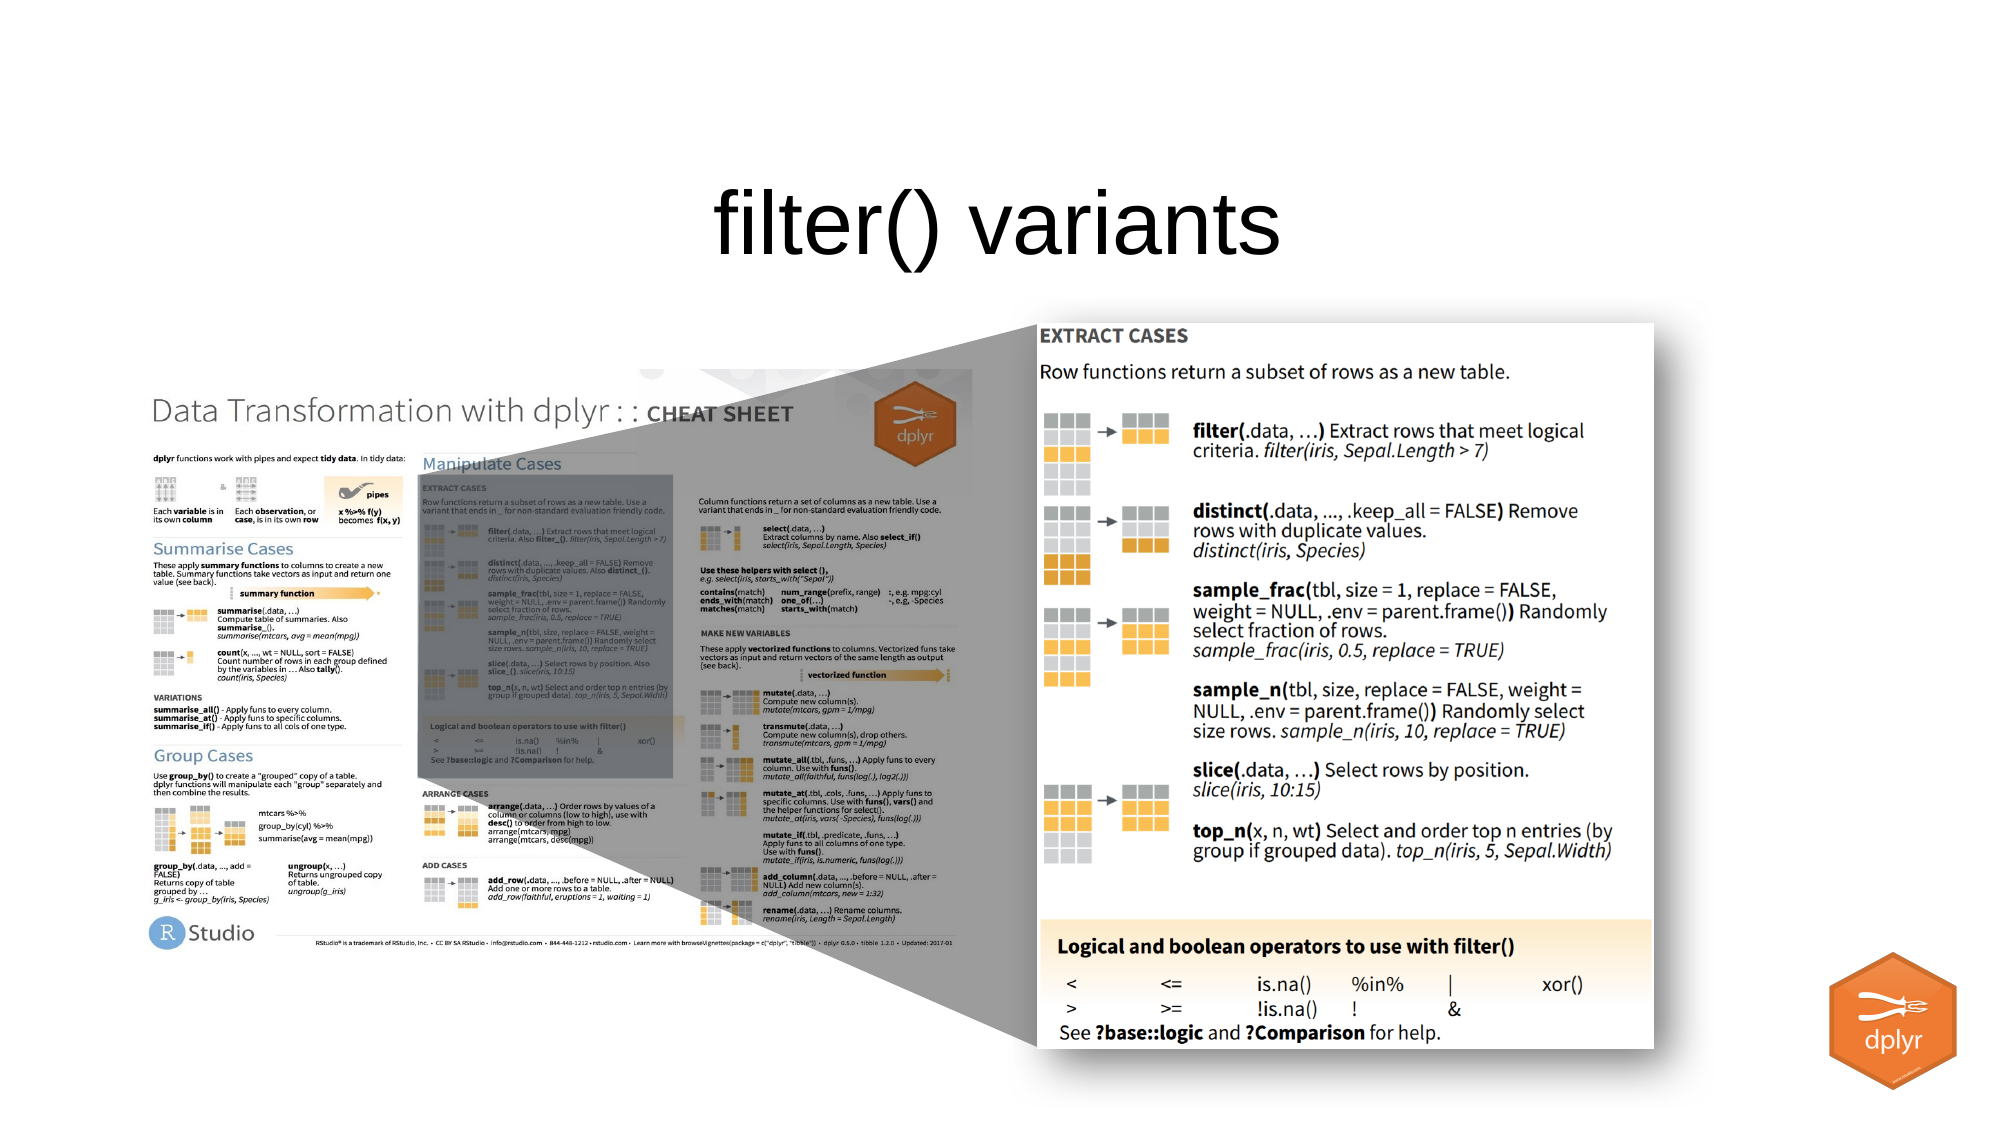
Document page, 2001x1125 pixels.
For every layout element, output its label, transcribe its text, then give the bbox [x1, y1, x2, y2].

text_box [424, 325, 1031, 1040]
title filter() variants [712, 163, 1290, 289]
text_box [144, 369, 860, 953]
picture [1037, 323, 1654, 1049]
text_box [417, 474, 674, 779]
text_box [1829, 952, 1957, 1090]
